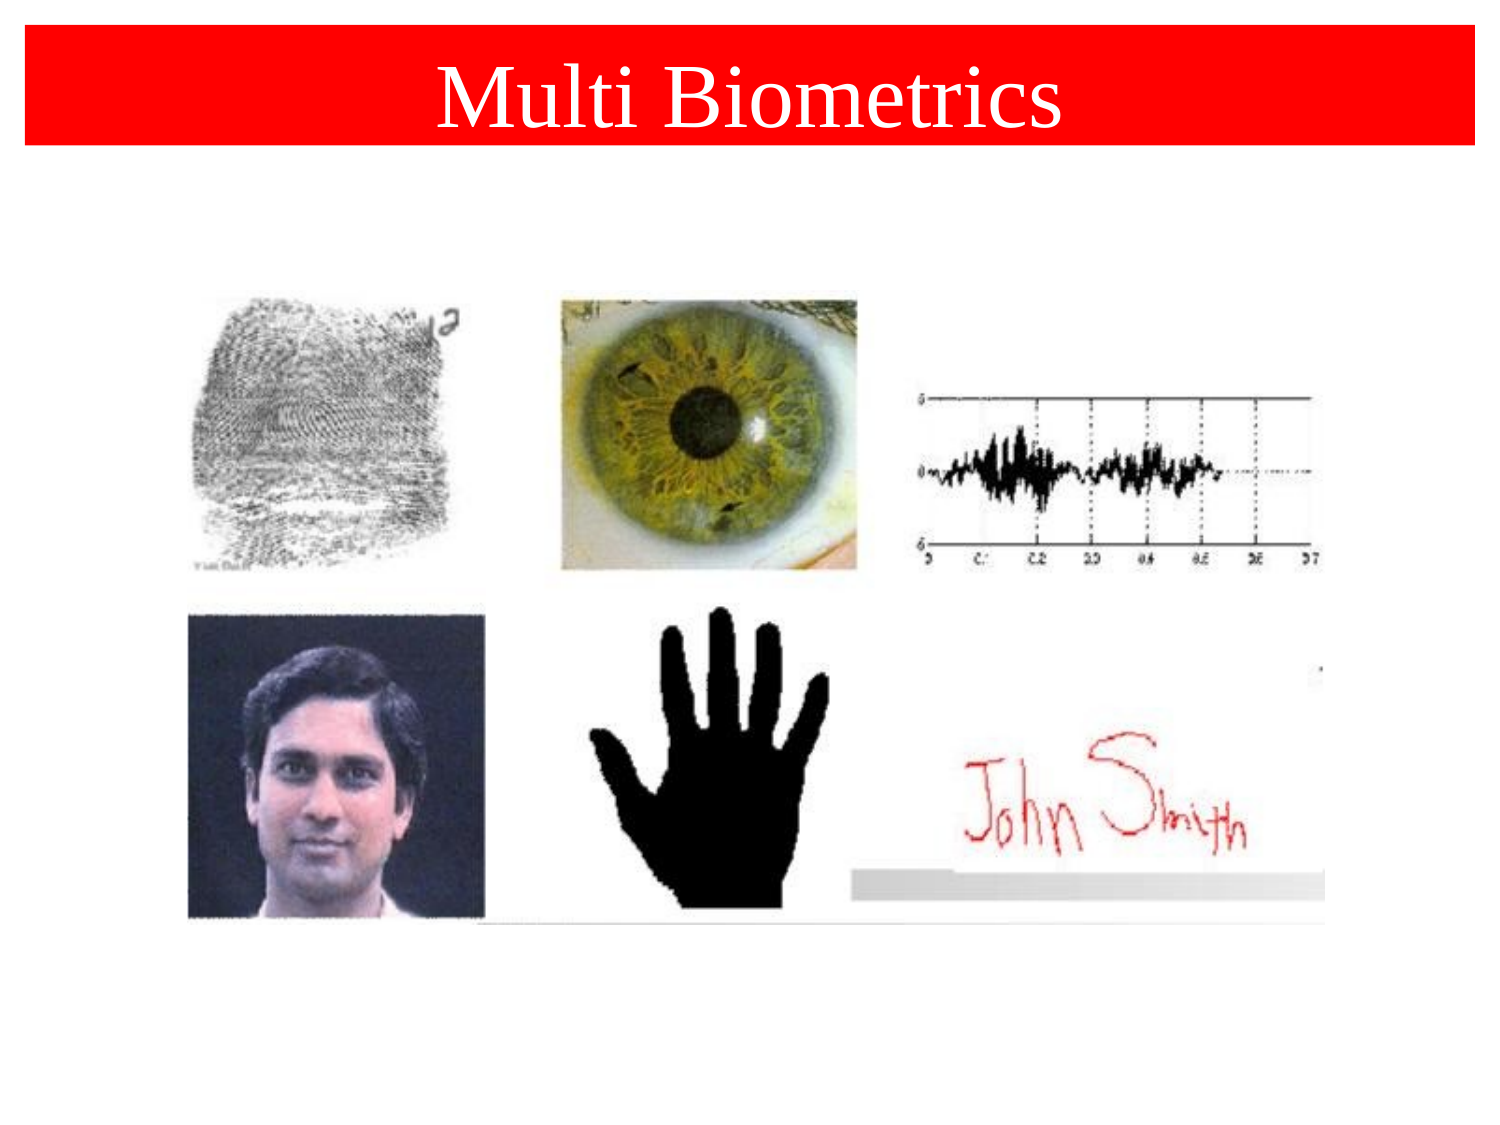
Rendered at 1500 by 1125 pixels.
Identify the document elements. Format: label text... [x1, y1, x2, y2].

text_box [187, 290, 1325, 925]
text_box Multi Biometrics [24, 24, 1475, 146]
